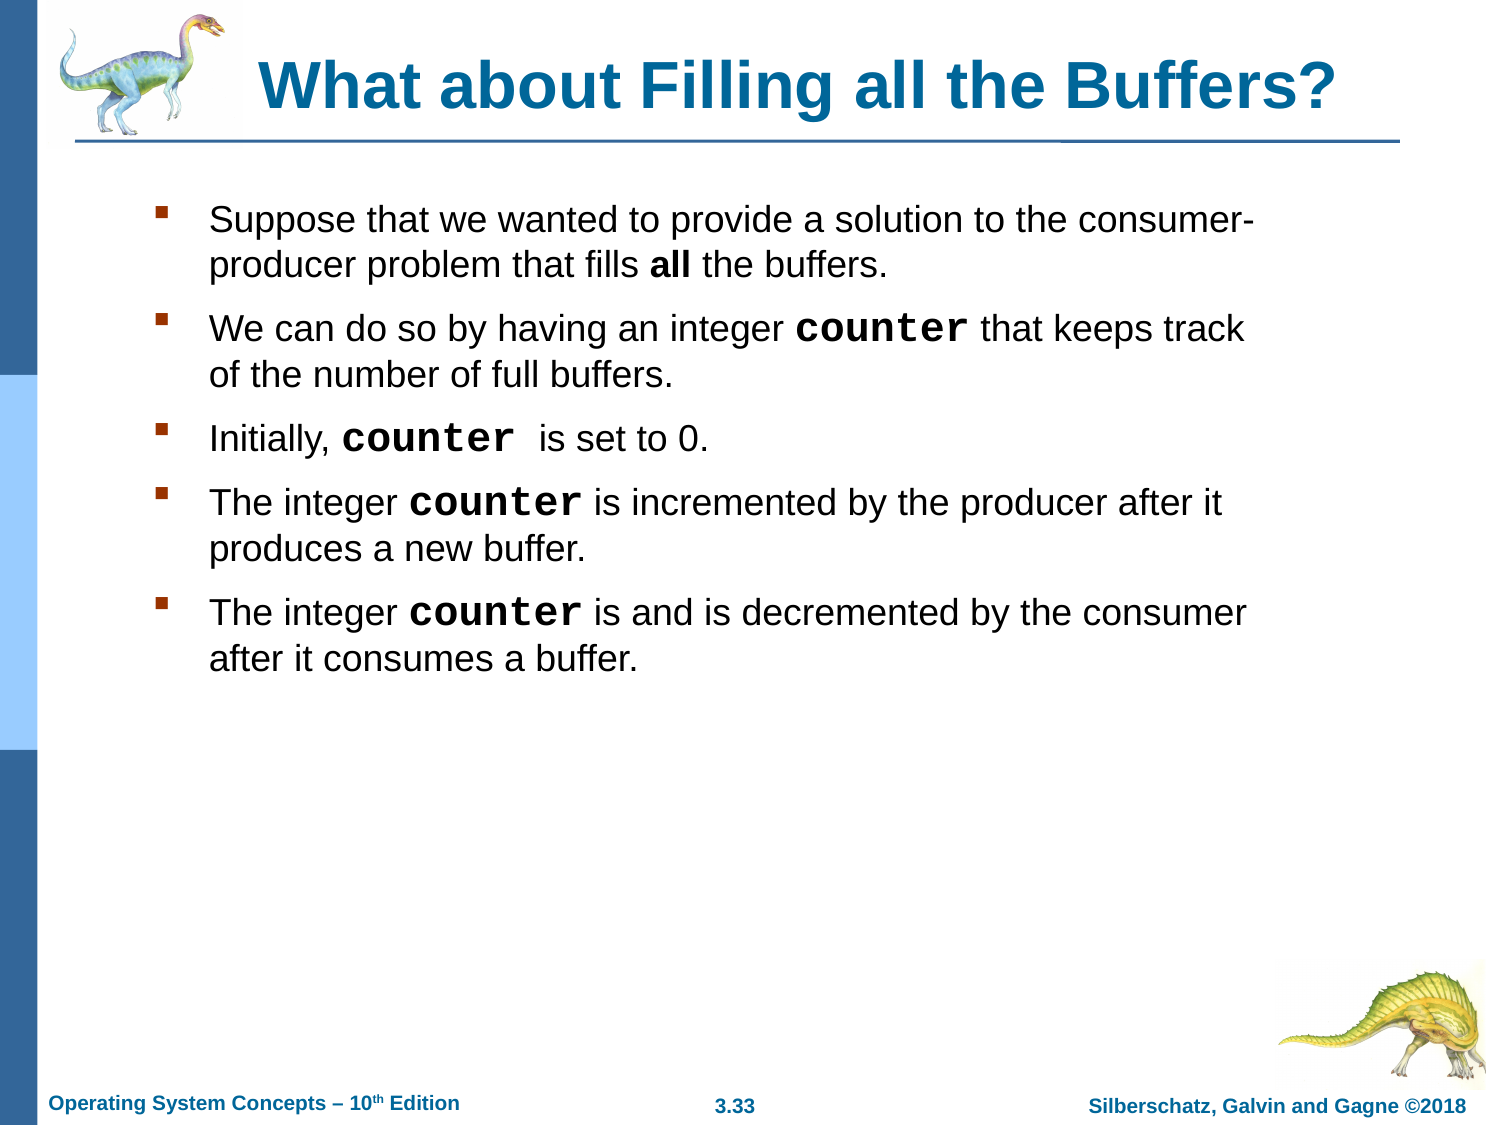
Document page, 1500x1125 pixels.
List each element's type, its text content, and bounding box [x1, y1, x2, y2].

title What about Filling all the Buffers? [153, 35, 1446, 130]
picture [46, 0, 243, 149]
picture [1275, 959, 1486, 1090]
list Suppose that we wanted to provide a solution to the consumer-producer problem that fills all the buffers. We can do so by having an integer counter that keeps track of the number of full buffers. Initially, counter is set to 0. The integer counter is incremented by the producer after it produces a new buffer. The integer counter is and is decremented by the consumer after it consumes a buffer. [137, 187, 1291, 969]
